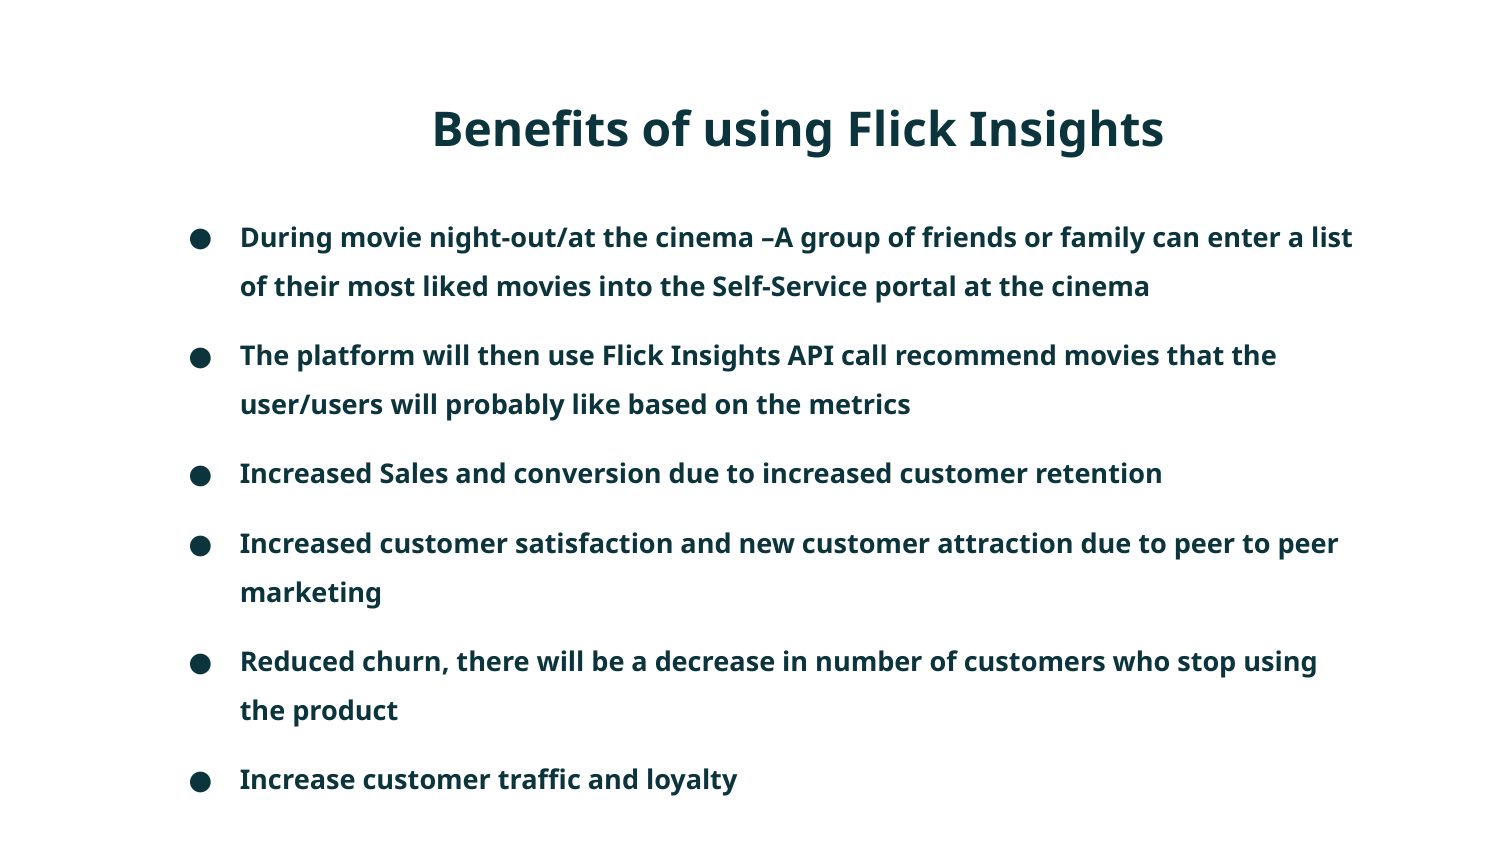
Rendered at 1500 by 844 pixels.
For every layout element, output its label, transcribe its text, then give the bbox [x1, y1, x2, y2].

list During movie night-out/at the cinema –A group of friends or family can enter a list of their most liked movies into the Self-Service portal at the cinema The platform will then use Flick Insights API call recommend movies that the user/users will probably like based on the metrics Increased Sales and conversion due to increased customer retention Increased customer satisfaction and new customer attraction due to peer to peer marketing Reduced churn, there will be a decrease in number of customers who stop using the product Increase customer traffic and loyalty [116, 189, 1384, 756]
title Benefits of using Flick Insights [116, 88, 1384, 167]
